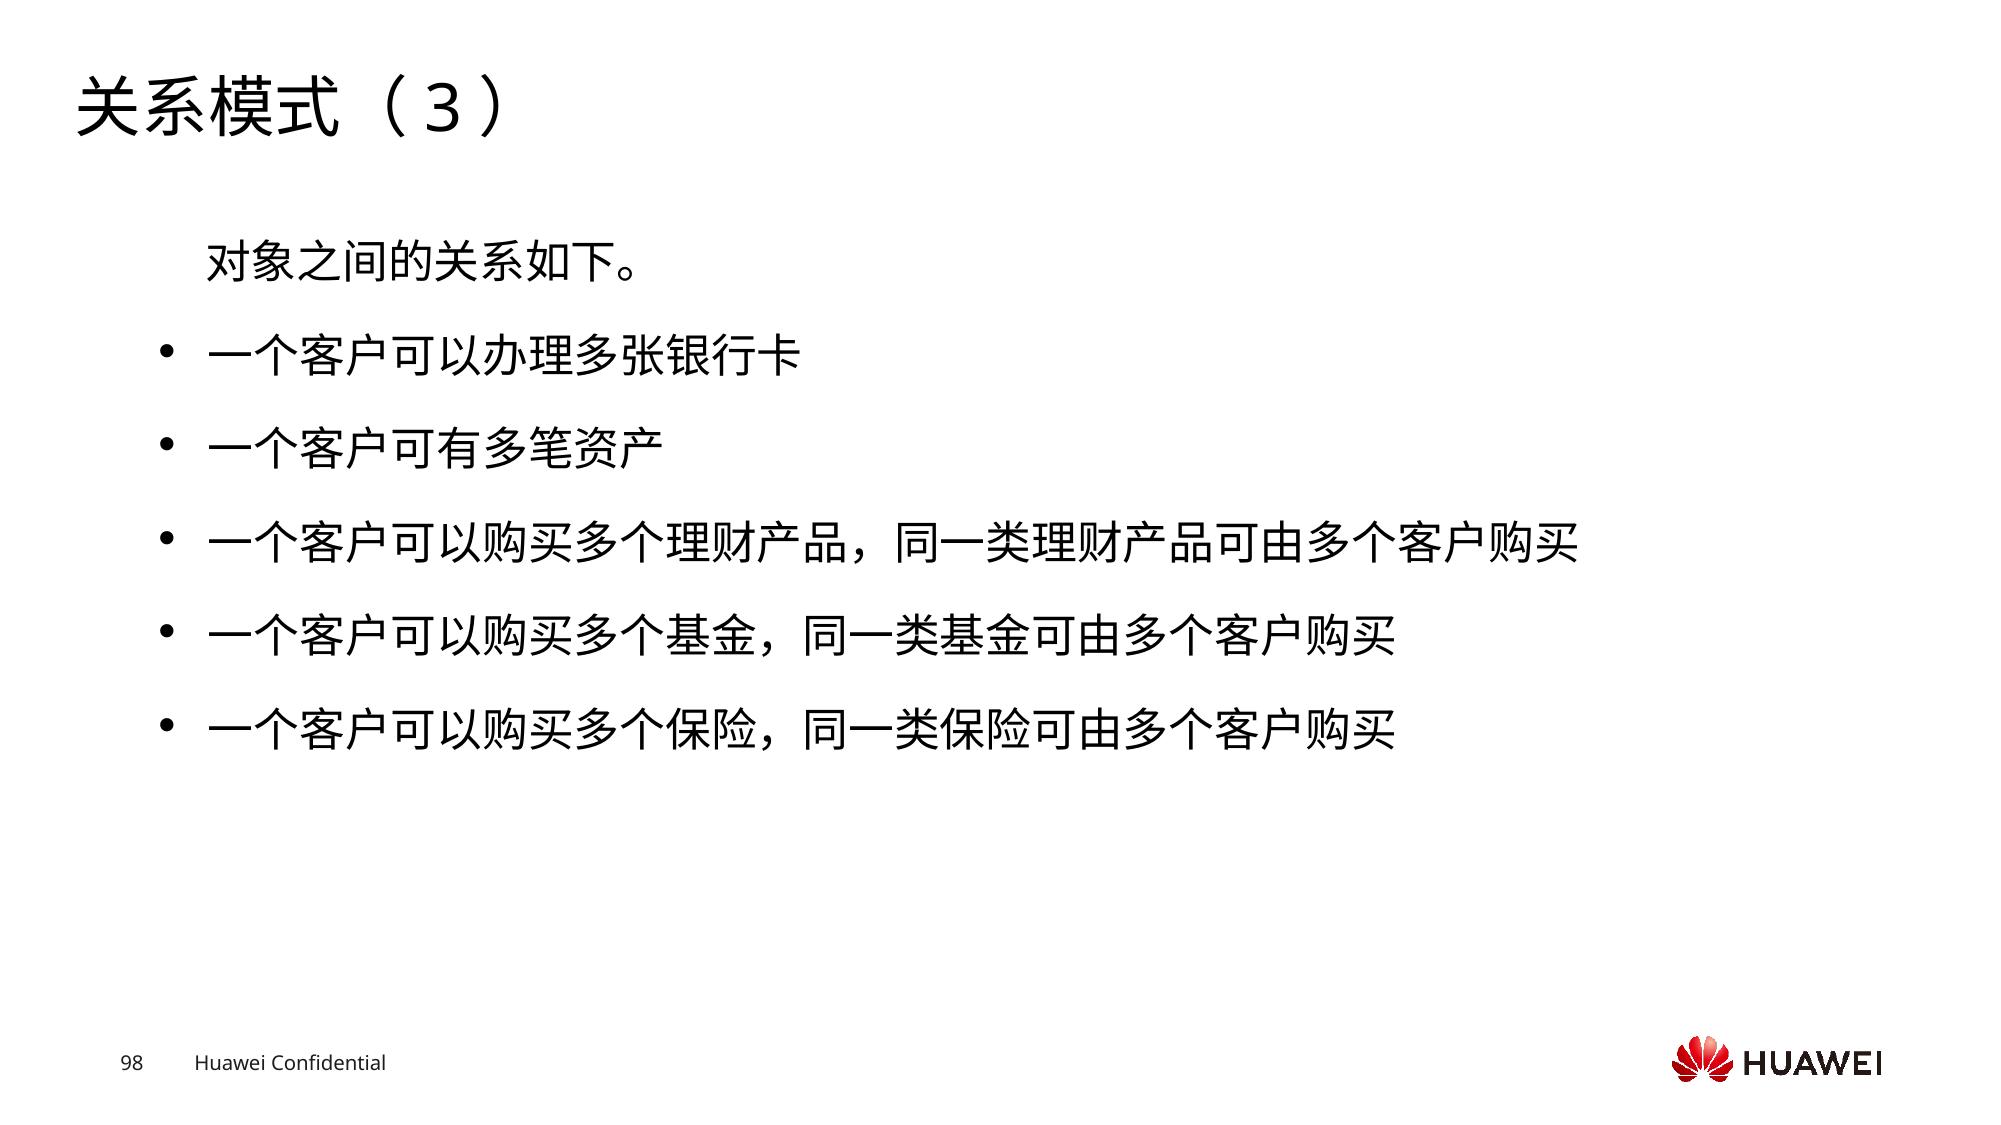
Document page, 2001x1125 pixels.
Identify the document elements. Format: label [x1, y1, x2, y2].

title [74, 73, 1928, 238]
picture [1672, 1036, 1881, 1082]
list [144, 204, 2000, 973]
